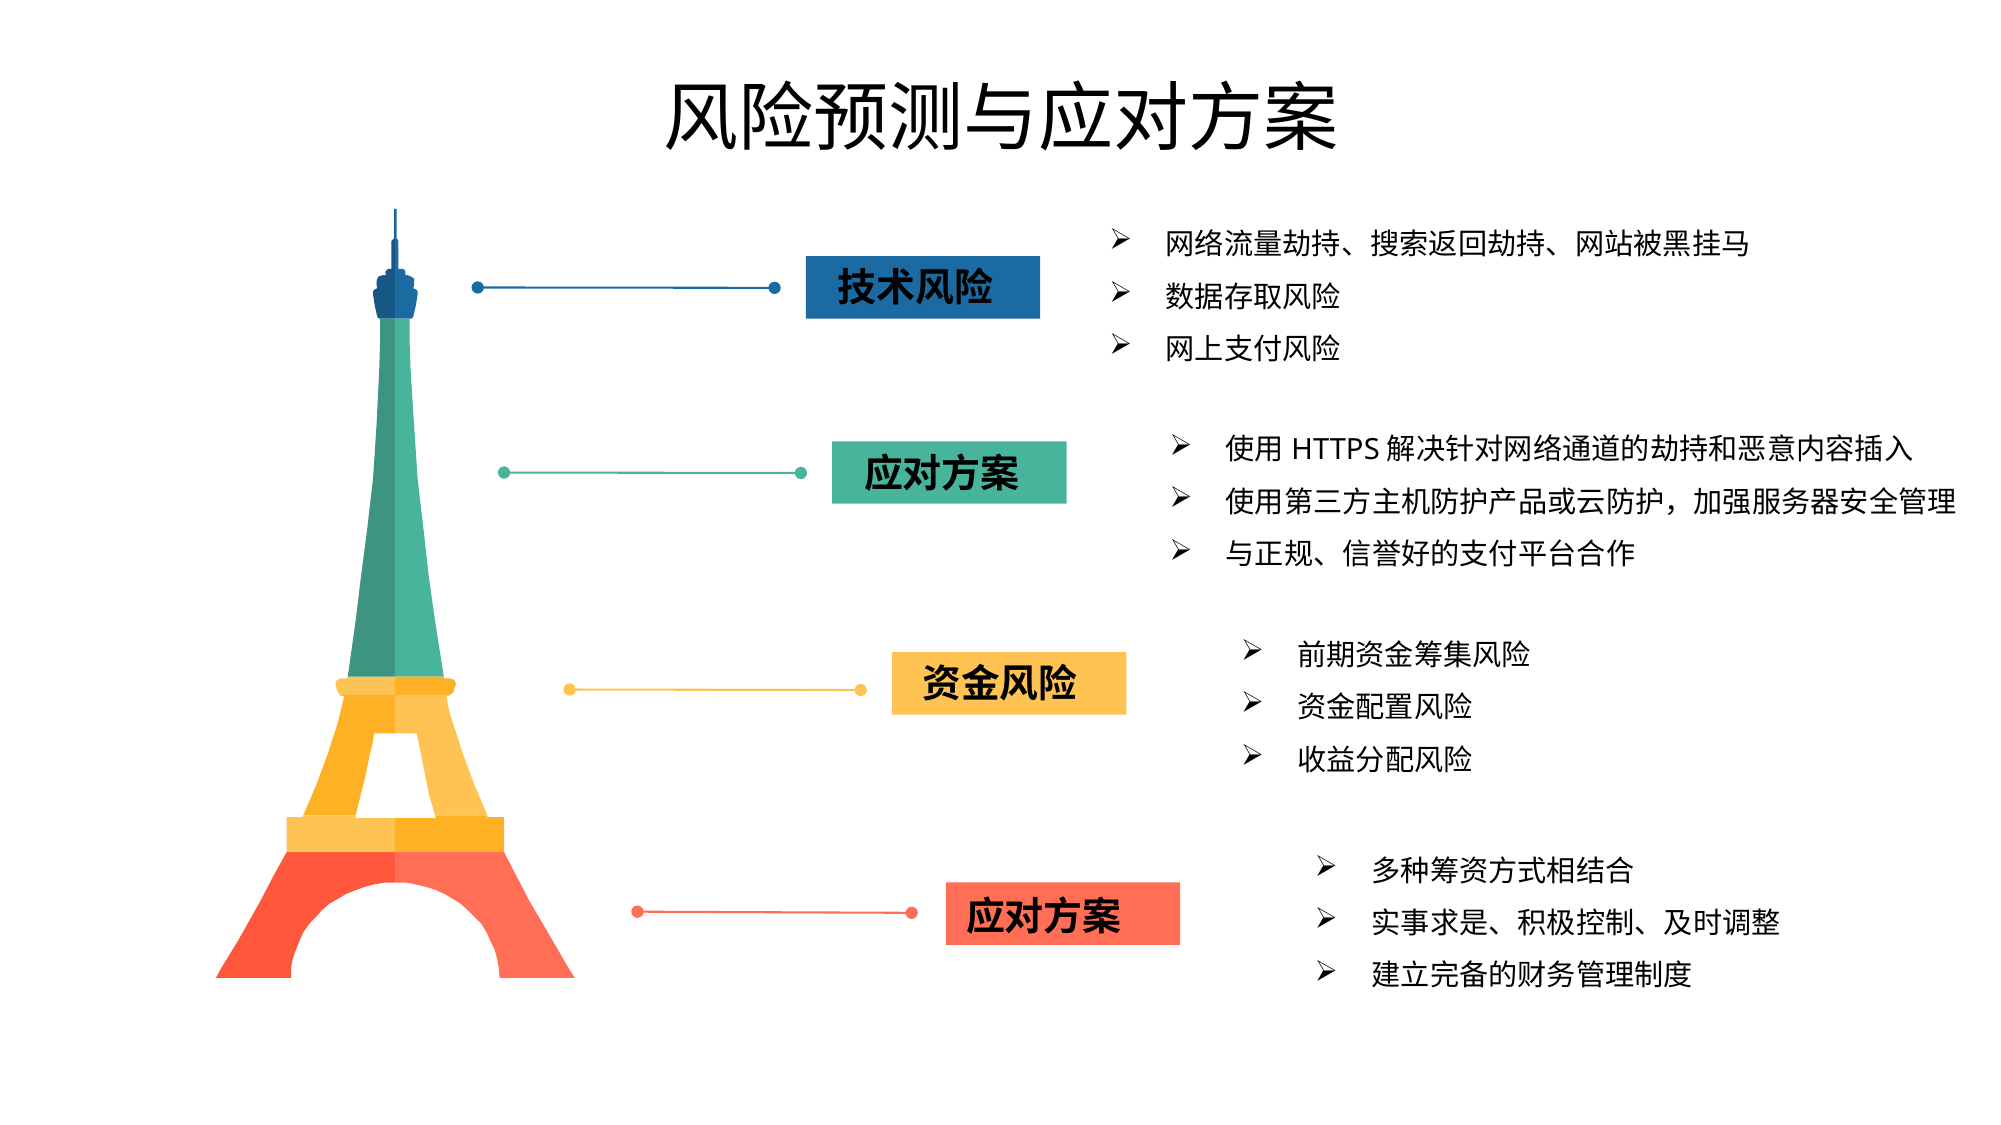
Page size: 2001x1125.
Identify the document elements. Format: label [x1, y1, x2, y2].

text_box [215, 208, 575, 978]
text_box [569, 611, 1836, 785]
text_box [575, 405, 1984, 580]
text_box [575, 200, 1794, 375]
text_box [383, 61, 1488, 234]
text_box [637, 826, 1910, 1001]
